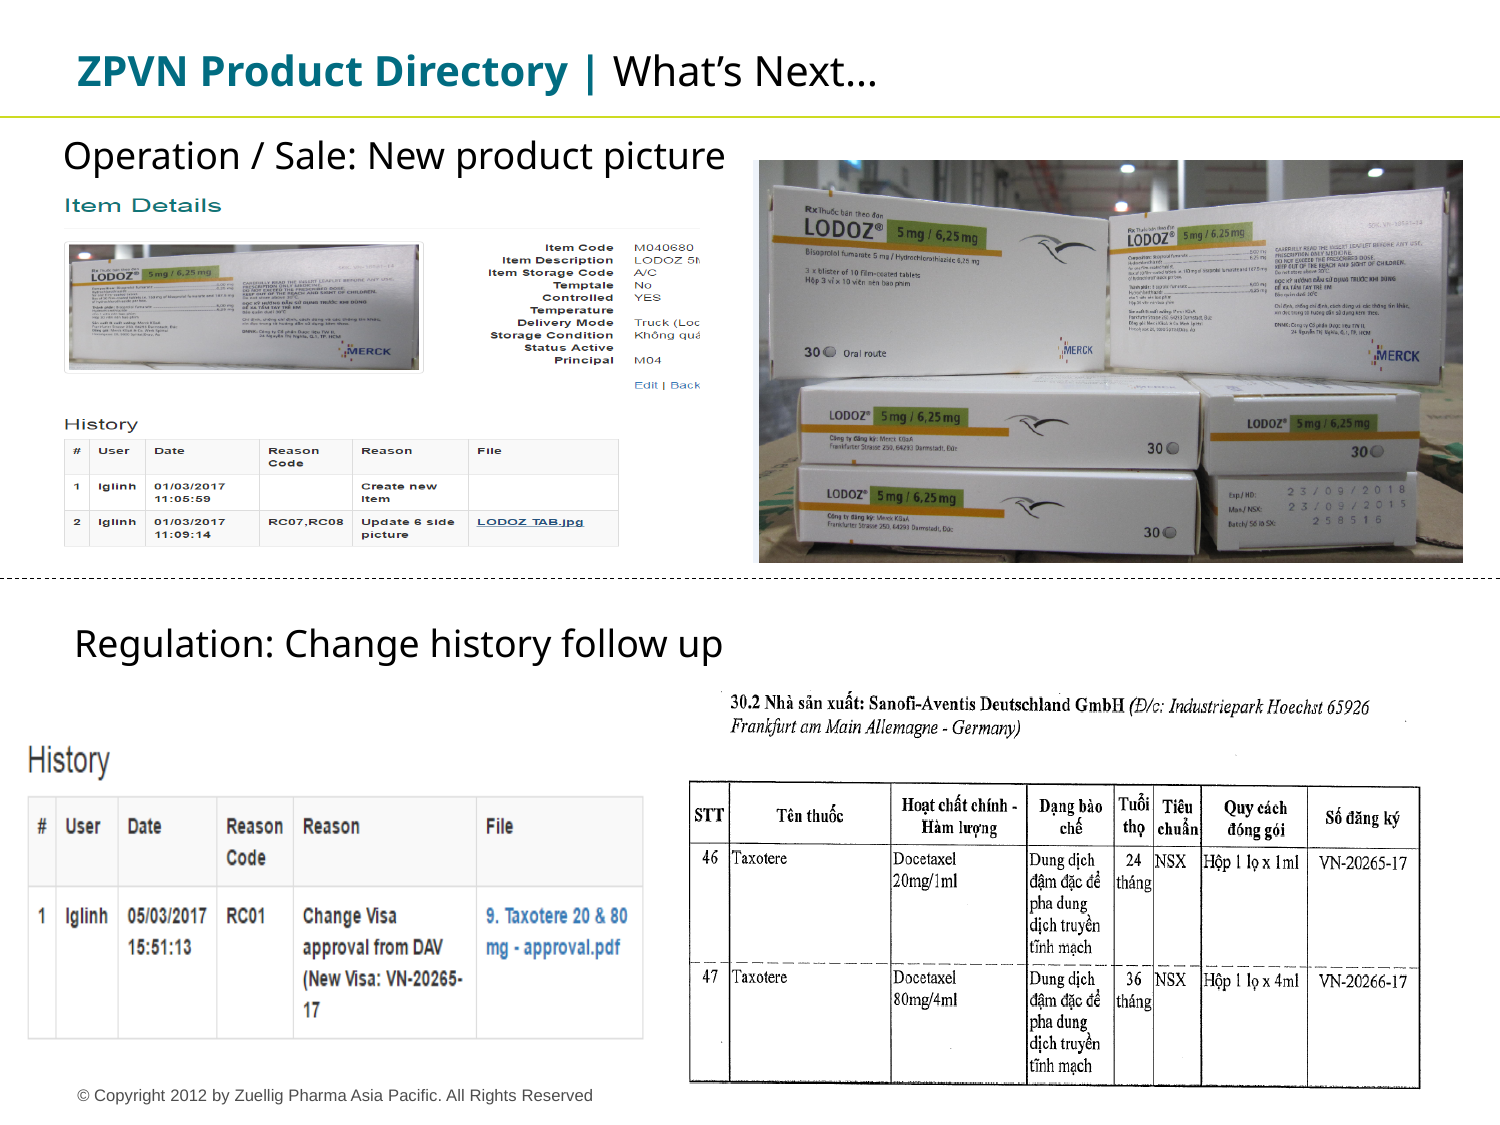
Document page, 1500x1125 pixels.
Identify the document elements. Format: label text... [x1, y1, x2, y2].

text_box ZPVN Product Directory | What’s Next… [62, 37, 1433, 116]
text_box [24, 124, 1463, 563]
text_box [0, 578, 1500, 1099]
